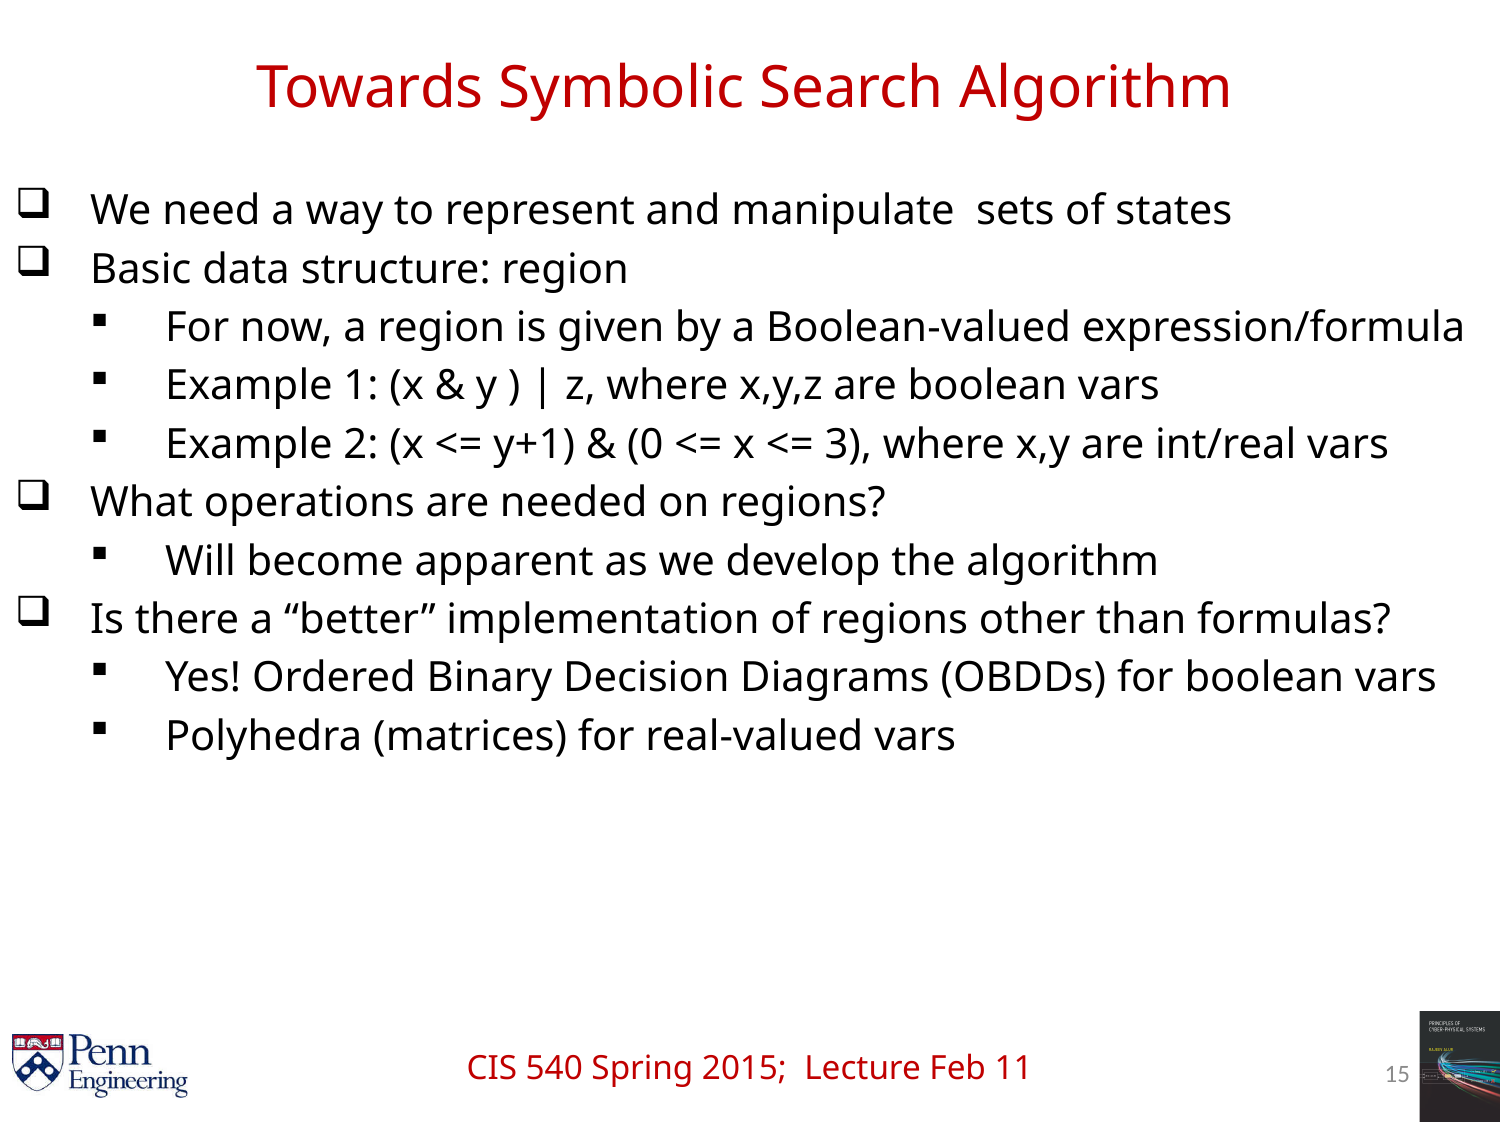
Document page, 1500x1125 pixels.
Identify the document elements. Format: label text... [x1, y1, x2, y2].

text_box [0, 1007, 1500, 1125]
text_box We need a way to represent and manipulate sets of states Basic data structure: region For now, a region is given by a Boolean-valued expression/formula Example 1: (x & y ) | z, where x,y,z are boolean vars Example 2: (x <= y+1) & (0 <= x <= 3), where x,y are int/real vars What operations are needed on regions? Will become apparent as we develop the algorithm Is there a “better” implementation of regions other than formulas? Yes! Ordered Binary Decision Diagrams (OBDDs) for boolean vars Polyhedra (matrices) for real-valued vars [0, 112, 1500, 1006]
title Towards Symbolic Search Algorithm [100, 24, 1389, 112]
